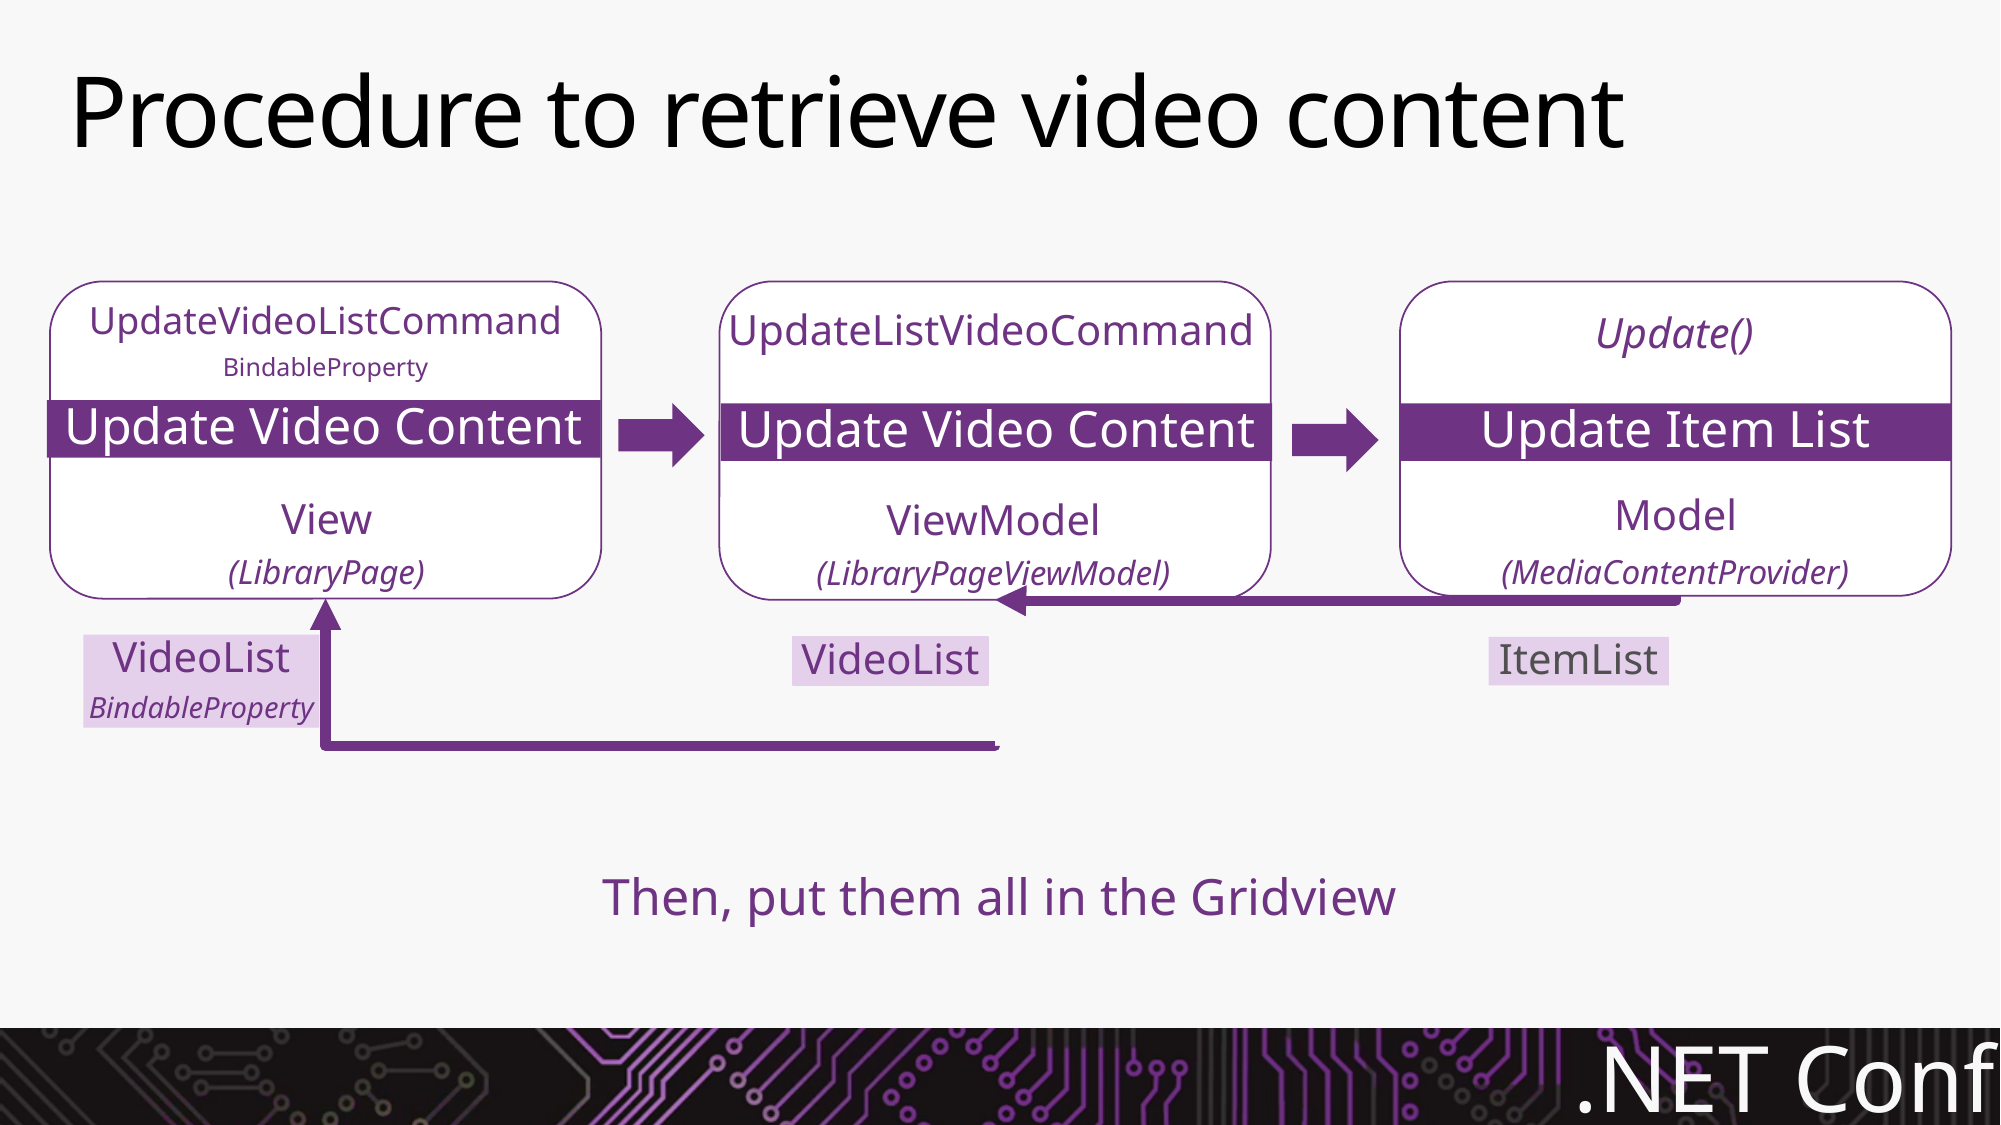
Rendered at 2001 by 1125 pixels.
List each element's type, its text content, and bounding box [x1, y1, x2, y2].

text_box [718, 408, 1272, 561]
text_box Model (MediaContentProvider) [1399, 498, 1952, 593]
text_box ViewModel (LibraryPageViewModel) [1026, 606, 1270, 613]
text_box ItemList [1488, 636, 1669, 686]
text_box ViewModel (LibraryPageViewModel) [717, 497, 1270, 598]
text_box [617, 402, 706, 469]
title Procedure to retrieve video content [44, 47, 1957, 196]
text_box [1267, 312, 1272, 403]
text_box View (LibraryPage) [50, 496, 603, 599]
text_box VideoList BindableProperty [83, 634, 320, 728]
text_box Then, put them all in the Gridview [0, 847, 2000, 950]
text_box [1404, 280, 1948, 311]
text_box Update Item List [1399, 403, 1952, 461]
text_box Update() [1398, 311, 1950, 411]
text_box [1432, 593, 1919, 597]
text_box [1338, 407, 1380, 473]
text_box [1291, 423, 1333, 457]
text_box Update Video Content [720, 403, 1273, 461]
text_box UpdateListVideoCommand [715, 307, 1267, 408]
text_box [726, 280, 1265, 307]
text_box [61, 280, 590, 300]
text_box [1333, 257, 1338, 939]
picture [0, 1028, 2000, 1125]
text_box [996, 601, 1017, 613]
text_box [49, 330, 603, 556]
text_box UpdateVideoListCommand BindableProperty [49, 300, 602, 385]
text_box Update Video Content [46, 400, 601, 458]
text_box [325, 598, 996, 747]
text_box [1399, 318, 1953, 549]
